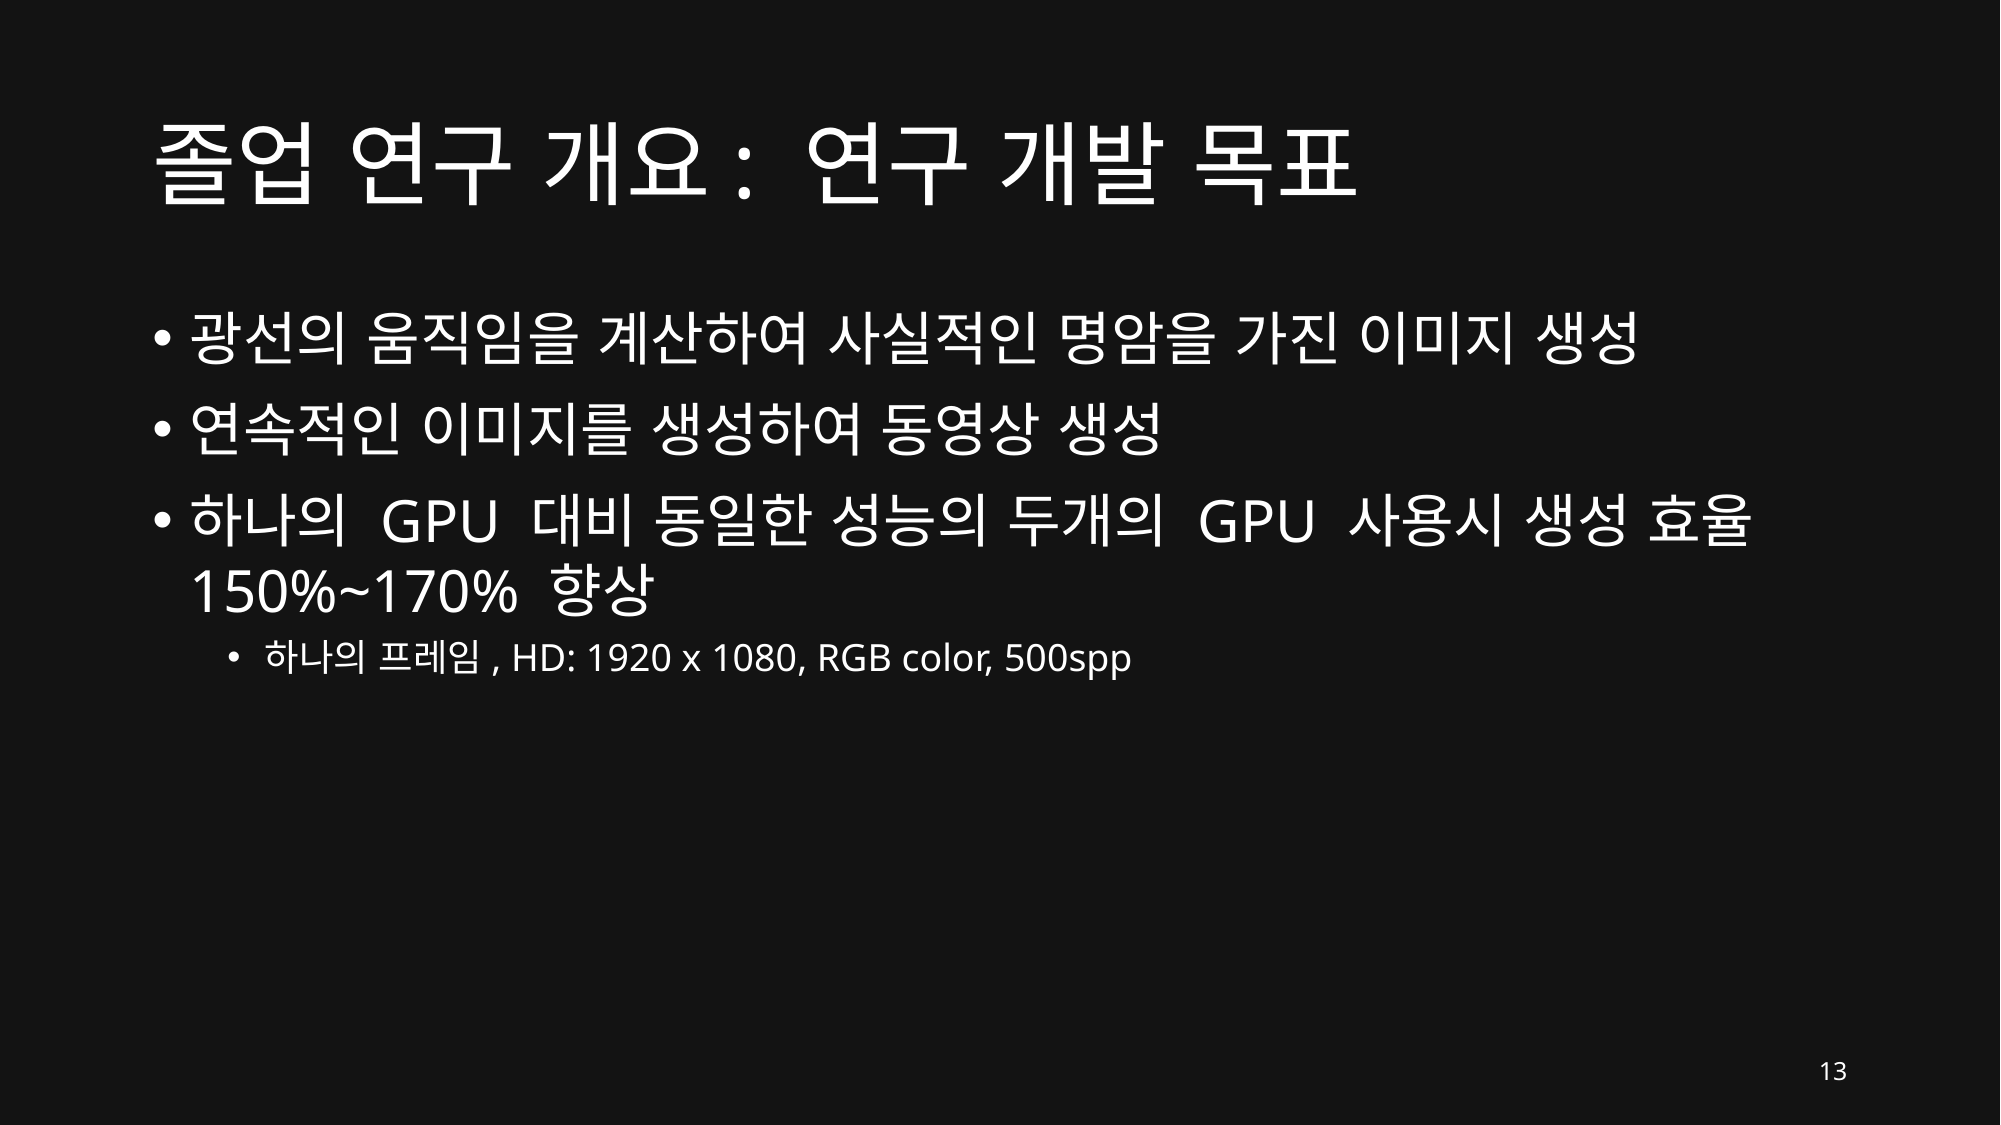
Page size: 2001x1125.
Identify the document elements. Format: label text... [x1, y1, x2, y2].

list 광선의 움직임을 계산하여 사실적인 명암을 가진 이미지 생성 연속적인 이미지를 생성하여 동영상 생성 하나의 GPU 대비 동일한 성능의 두개의 GPU 사용시 생성 효율 150%~170% 향상 하나의 프레임, HD: 1920 x 1080, RGB color, 500spp [137, 294, 1863, 1009]
title 졸업 연구 개요: 연구 개발 목표 [137, 59, 1863, 278]
slide_number 13 [1412, 1042, 1863, 1103]
